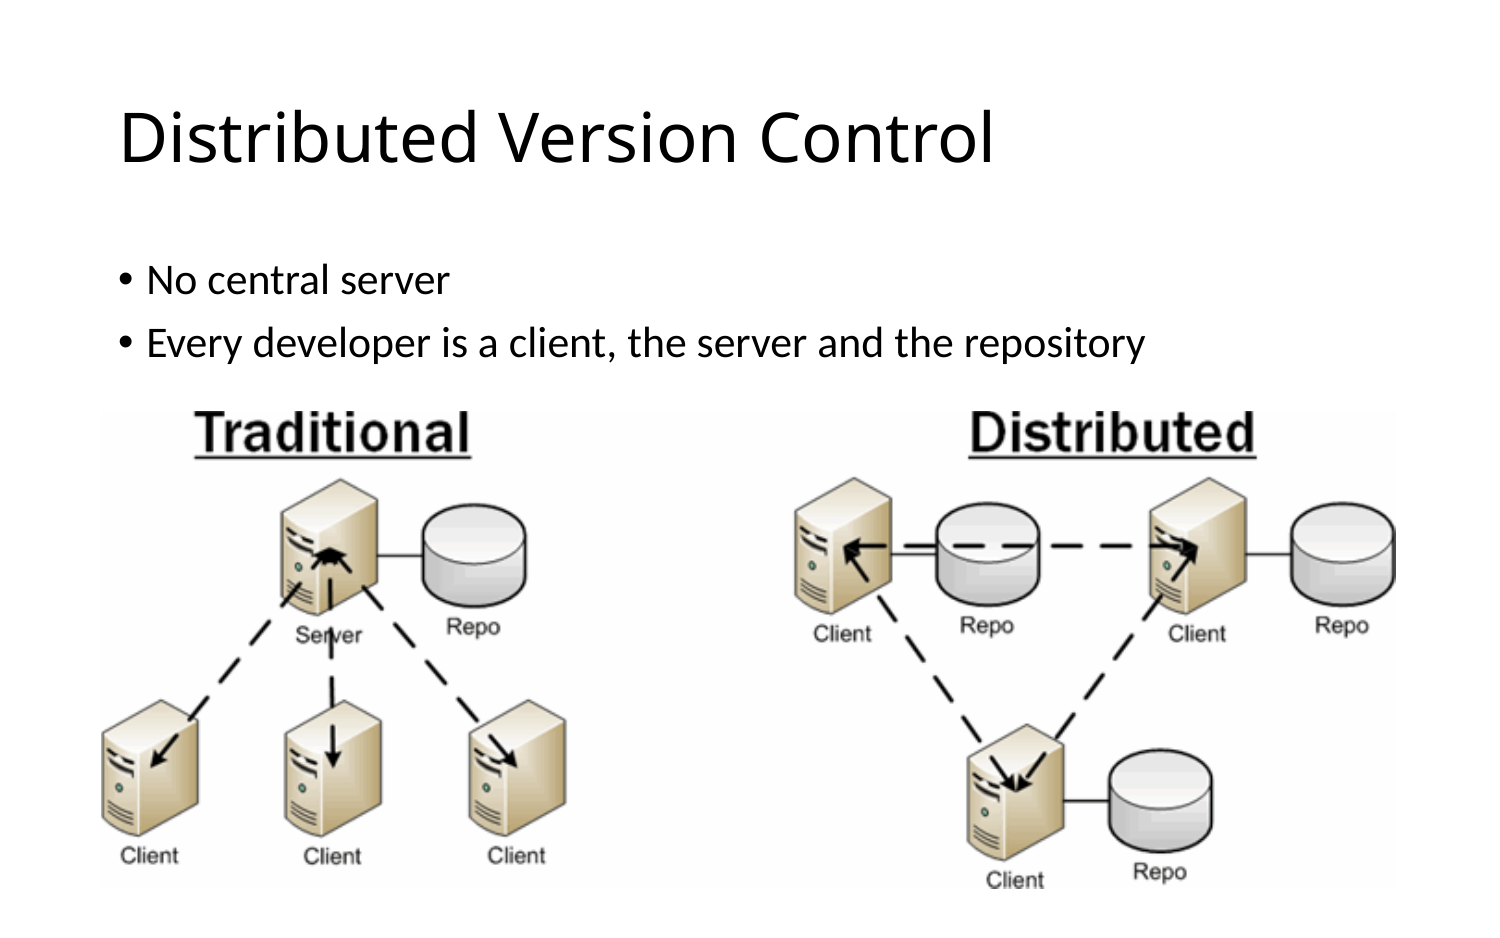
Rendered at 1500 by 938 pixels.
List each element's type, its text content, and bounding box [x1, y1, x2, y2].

list No central server Every developer is a client, the server and the repository [103, 249, 1397, 845]
picture [101, 411, 1396, 889]
title Distributed Version Control [103, 49, 1397, 232]
